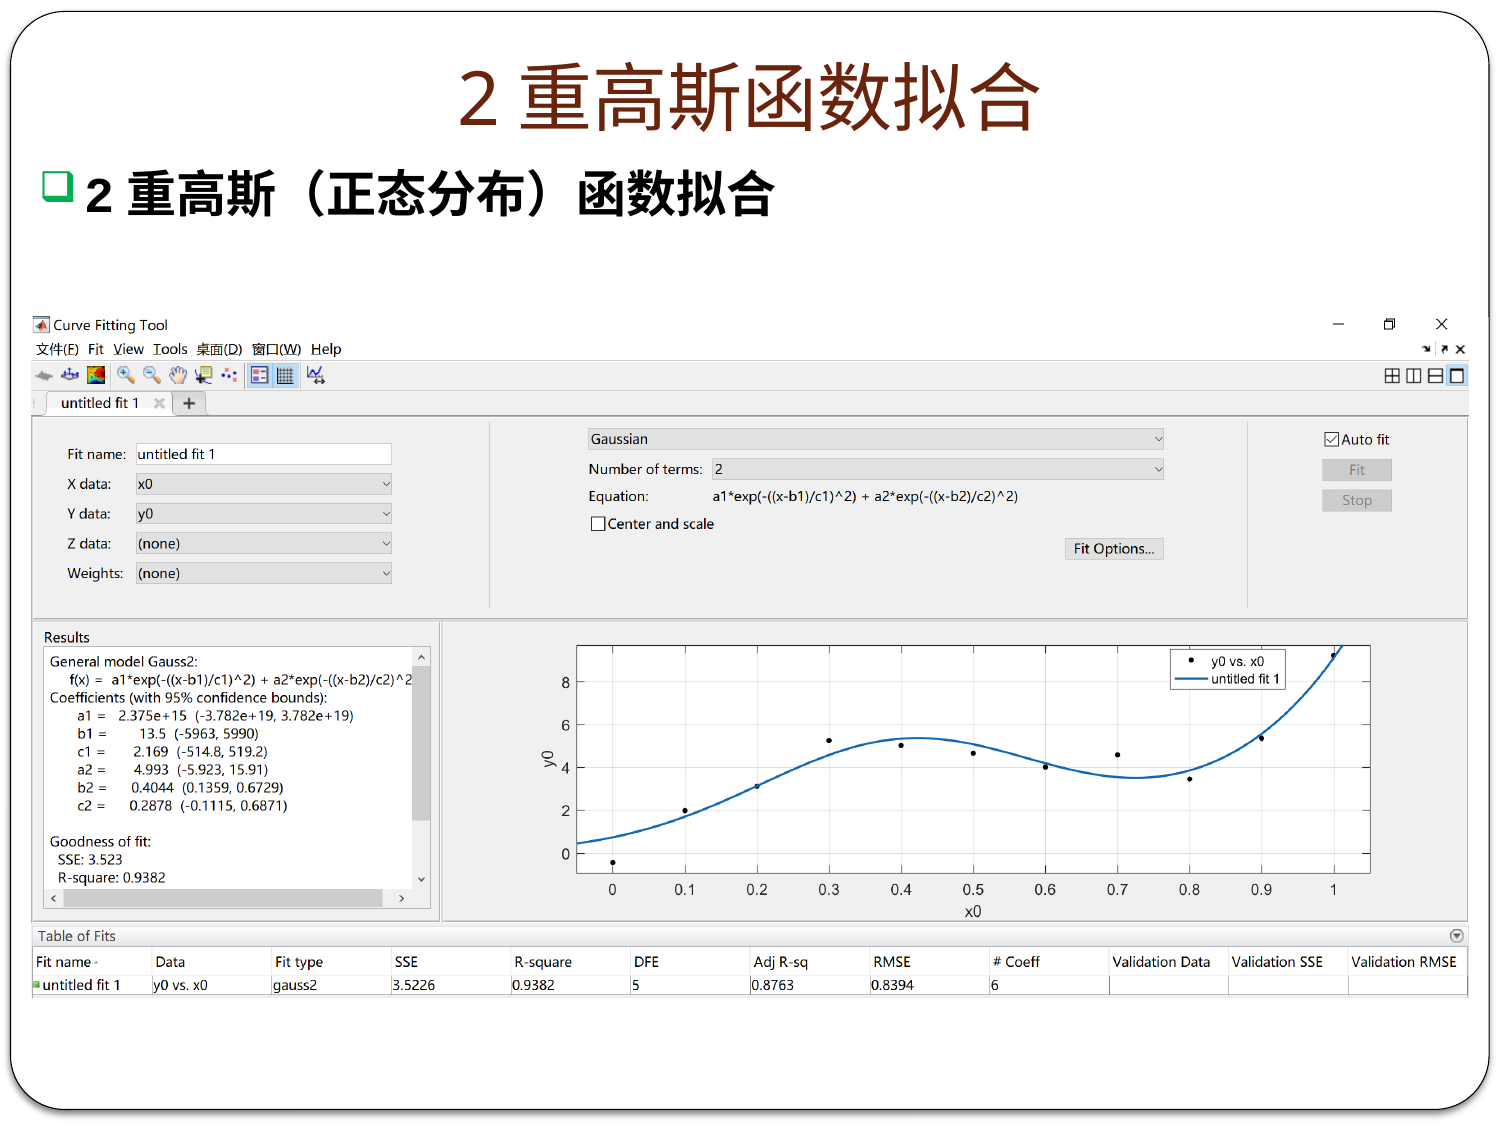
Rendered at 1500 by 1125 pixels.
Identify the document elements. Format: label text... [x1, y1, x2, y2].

picture [30, 312, 1470, 999]
title 2重高斯函数拟合 [112, 0, 1388, 156]
